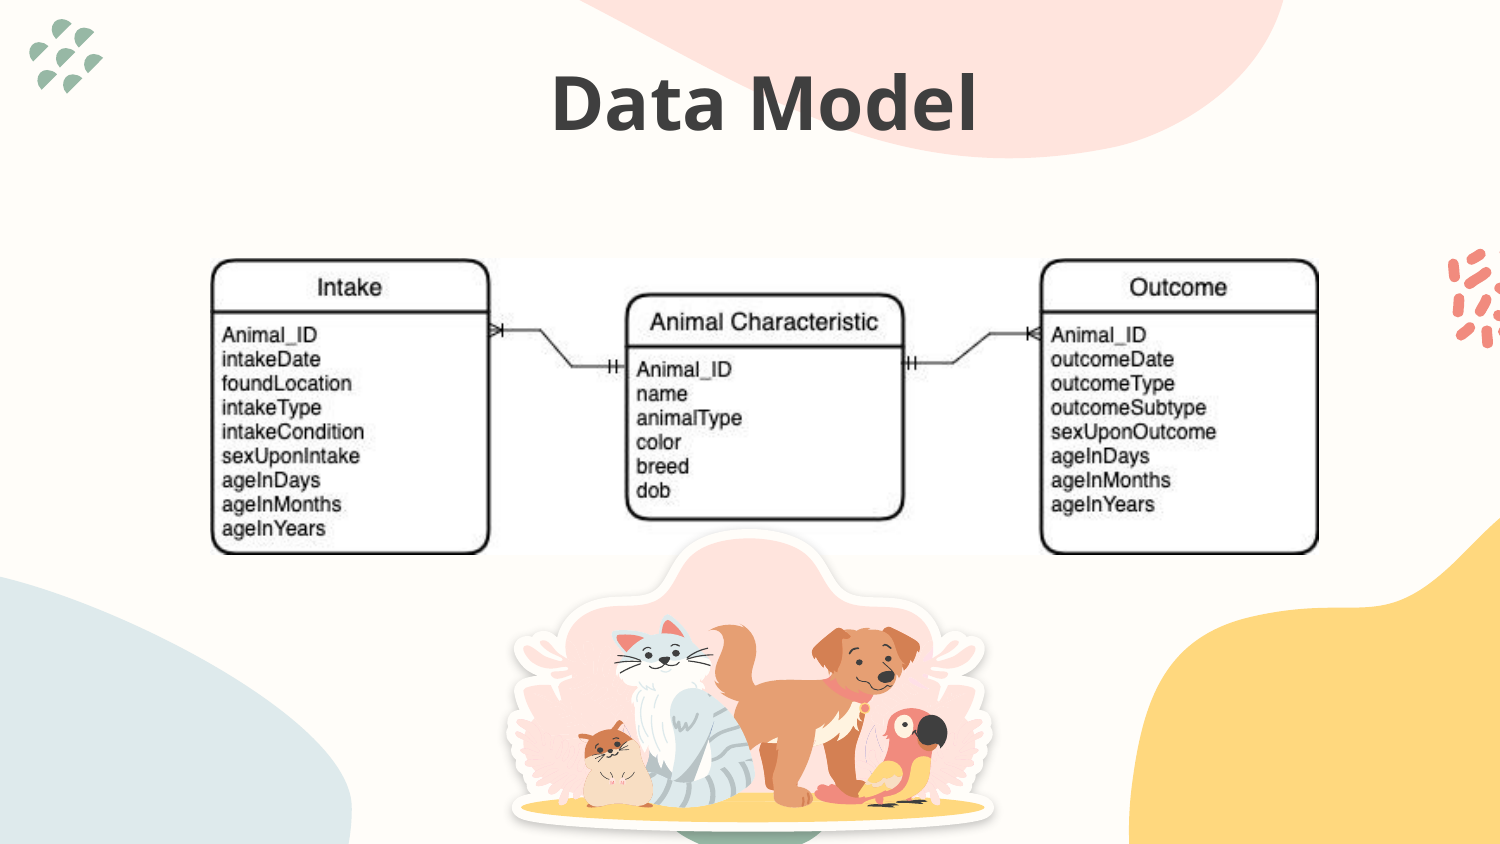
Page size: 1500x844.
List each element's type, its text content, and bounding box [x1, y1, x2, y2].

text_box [514, 538, 985, 823]
text_box Data Model [107, 40, 1422, 161]
picture [210, 257, 1319, 556]
